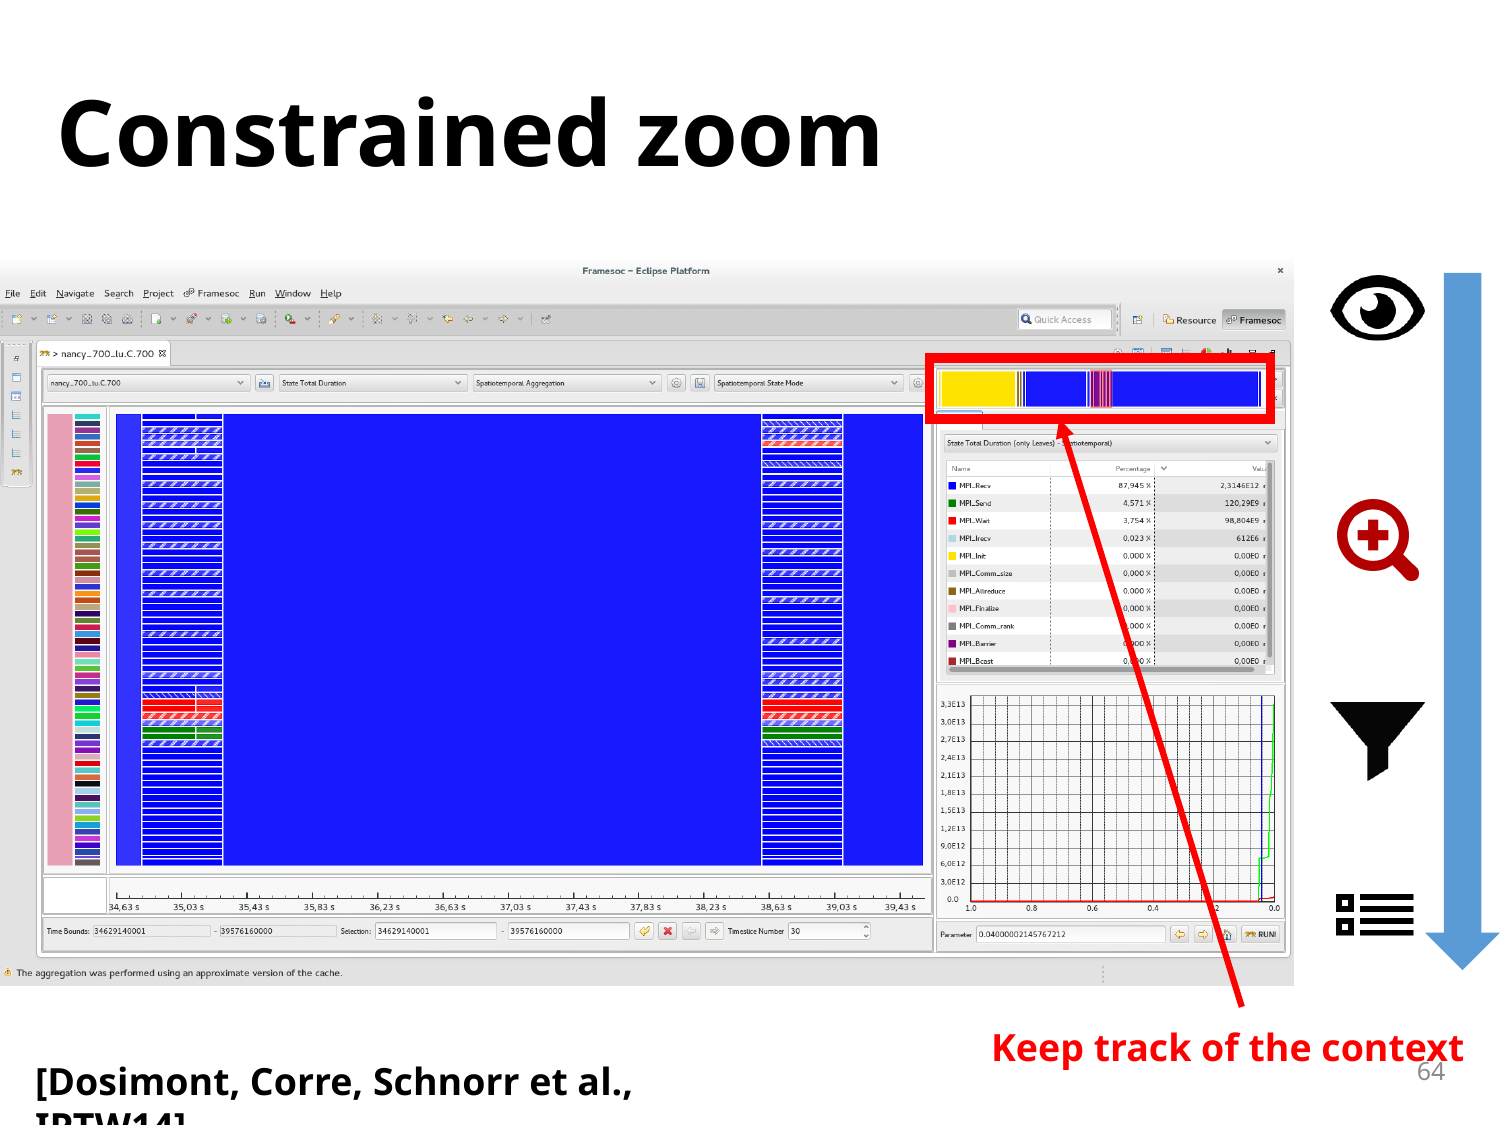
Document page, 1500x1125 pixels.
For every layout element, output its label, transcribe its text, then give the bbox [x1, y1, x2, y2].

text_box [Dosimont, Corre, Schnorr et al., IPTW14] [20, 1050, 778, 1125]
picture [1330, 263, 1425, 358]
text_box Keep track of the context [976, 1016, 1480, 1076]
picture [1330, 702, 1425, 781]
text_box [1059, 418, 1242, 1007]
title Constrained zoom [41, 59, 1461, 215]
picture [1337, 499, 1419, 581]
picture [1330, 864, 1425, 959]
text_box [1425, 271, 1500, 972]
picture [0, 257, 1294, 986]
slide_number 64 [1059, 1076, 1461, 1103]
